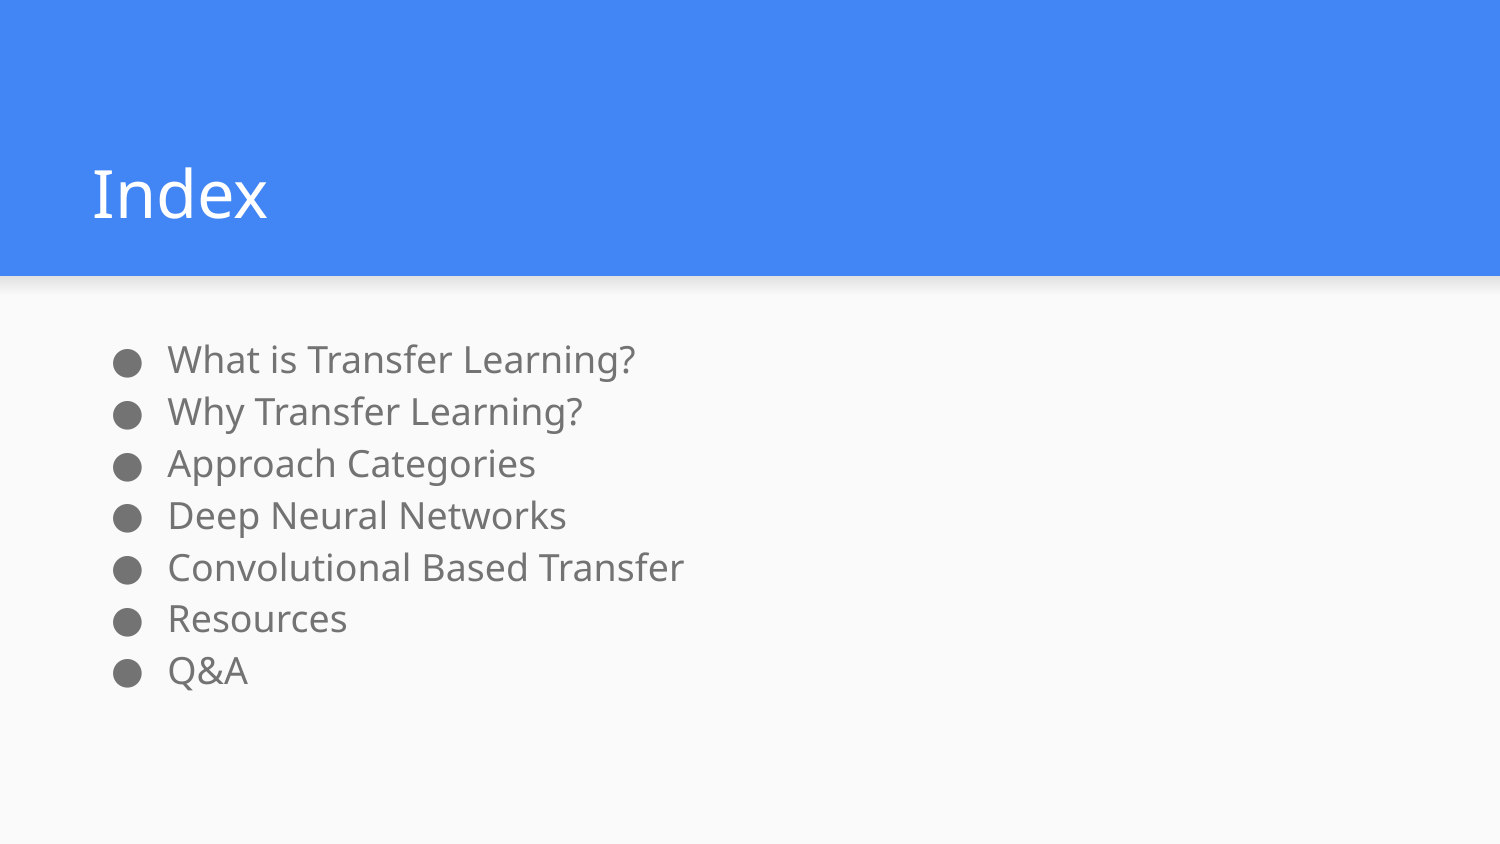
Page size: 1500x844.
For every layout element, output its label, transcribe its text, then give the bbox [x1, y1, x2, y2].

list What is Transfer Learning? Why Transfer Learning? Approach Categories Deep Neural Networks Convolutional Based Transfer Resources Q&A [77, 314, 1427, 760]
title Index [77, 121, 1427, 248]
